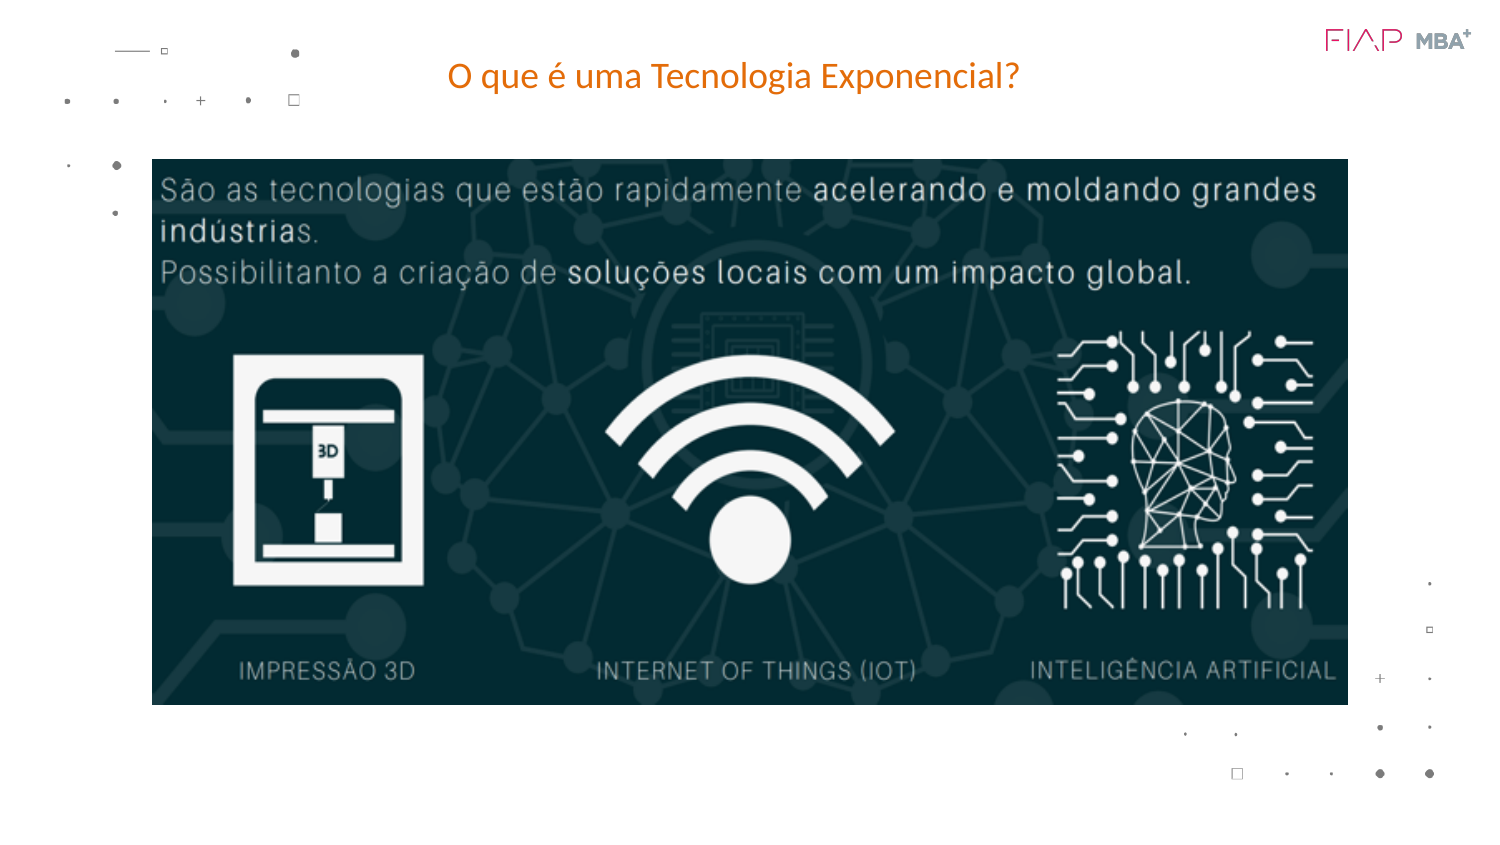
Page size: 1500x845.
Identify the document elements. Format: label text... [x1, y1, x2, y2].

picture [0, 0, 1500, 844]
text_box O que é uma Tecnologia Exponencial? [432, 43, 1068, 104]
